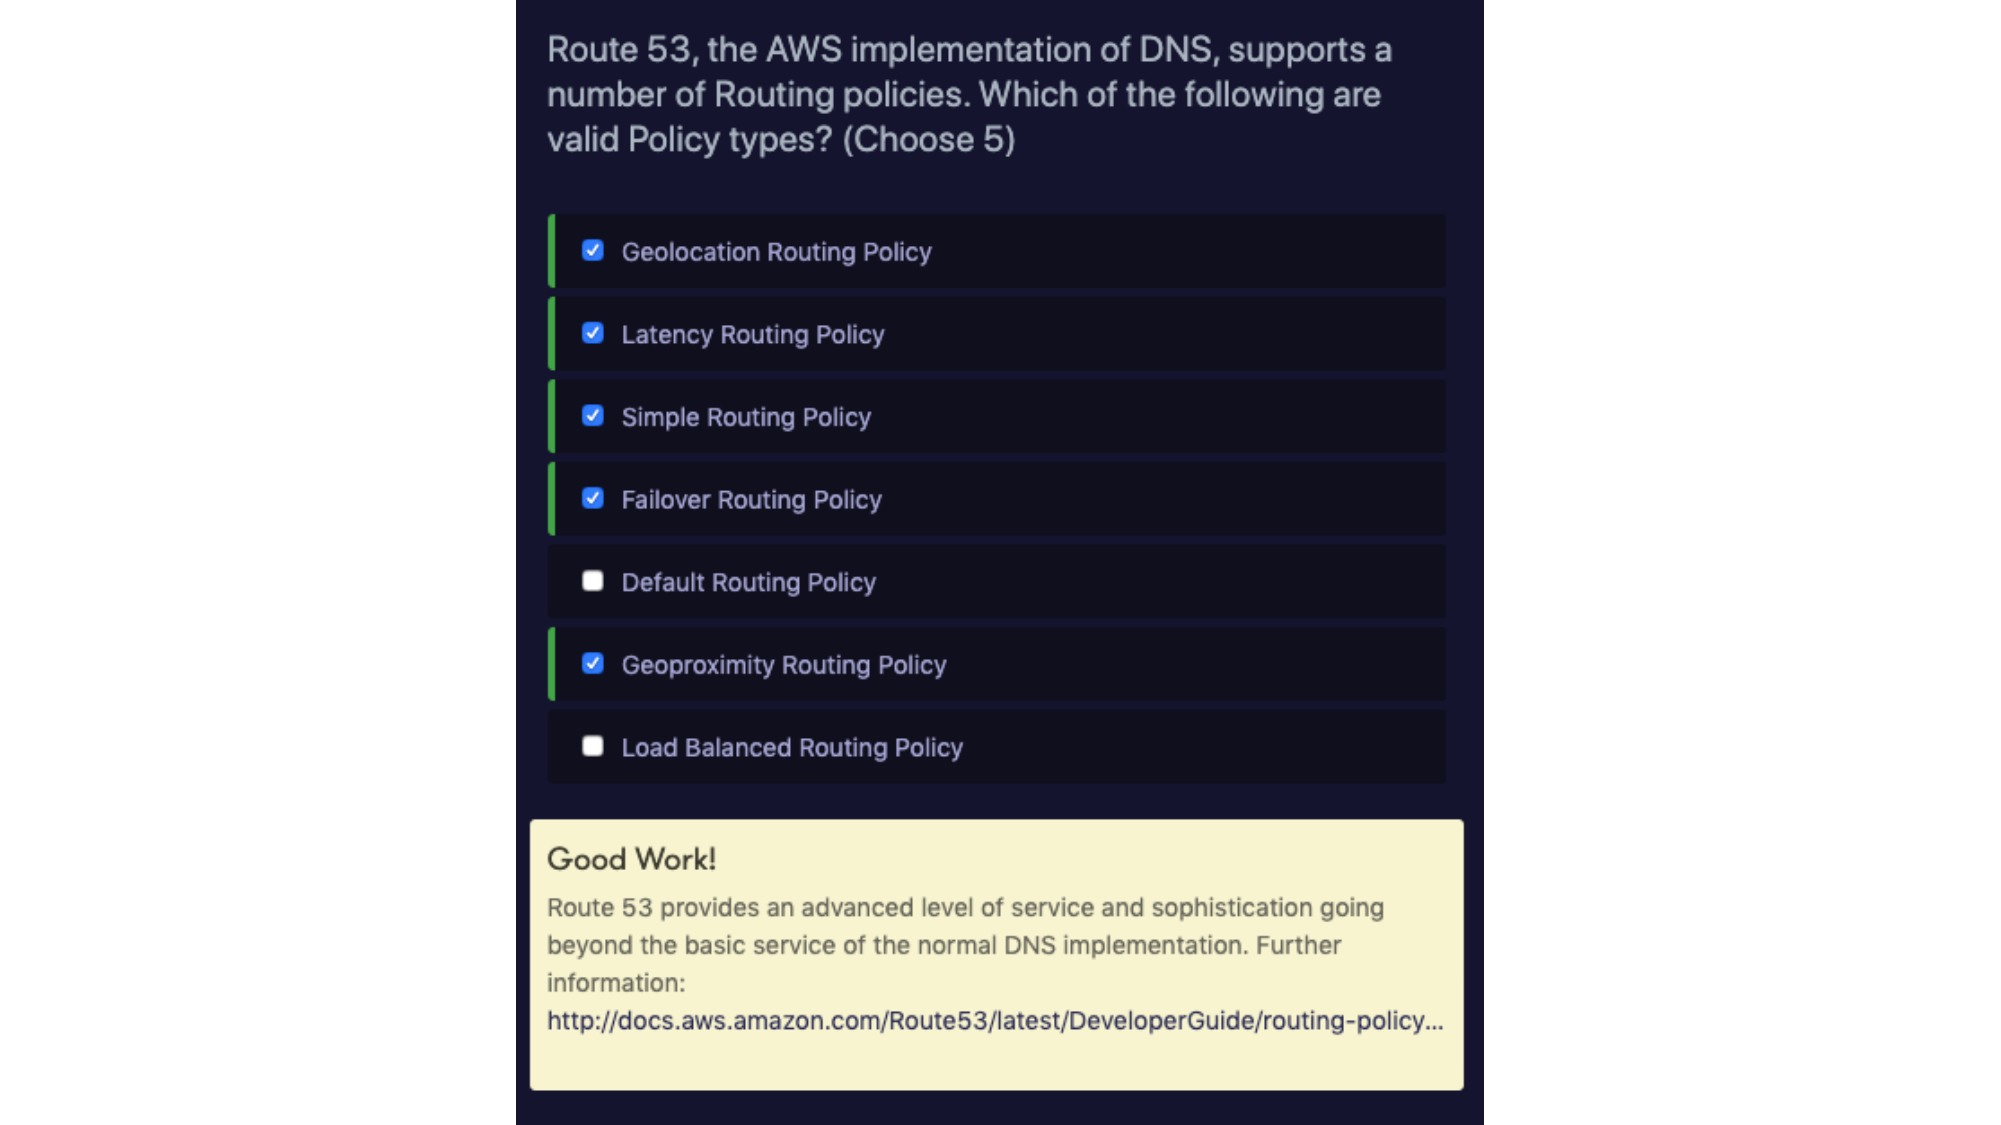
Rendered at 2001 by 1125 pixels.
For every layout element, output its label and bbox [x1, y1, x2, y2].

picture [516, 0, 1484, 1125]
